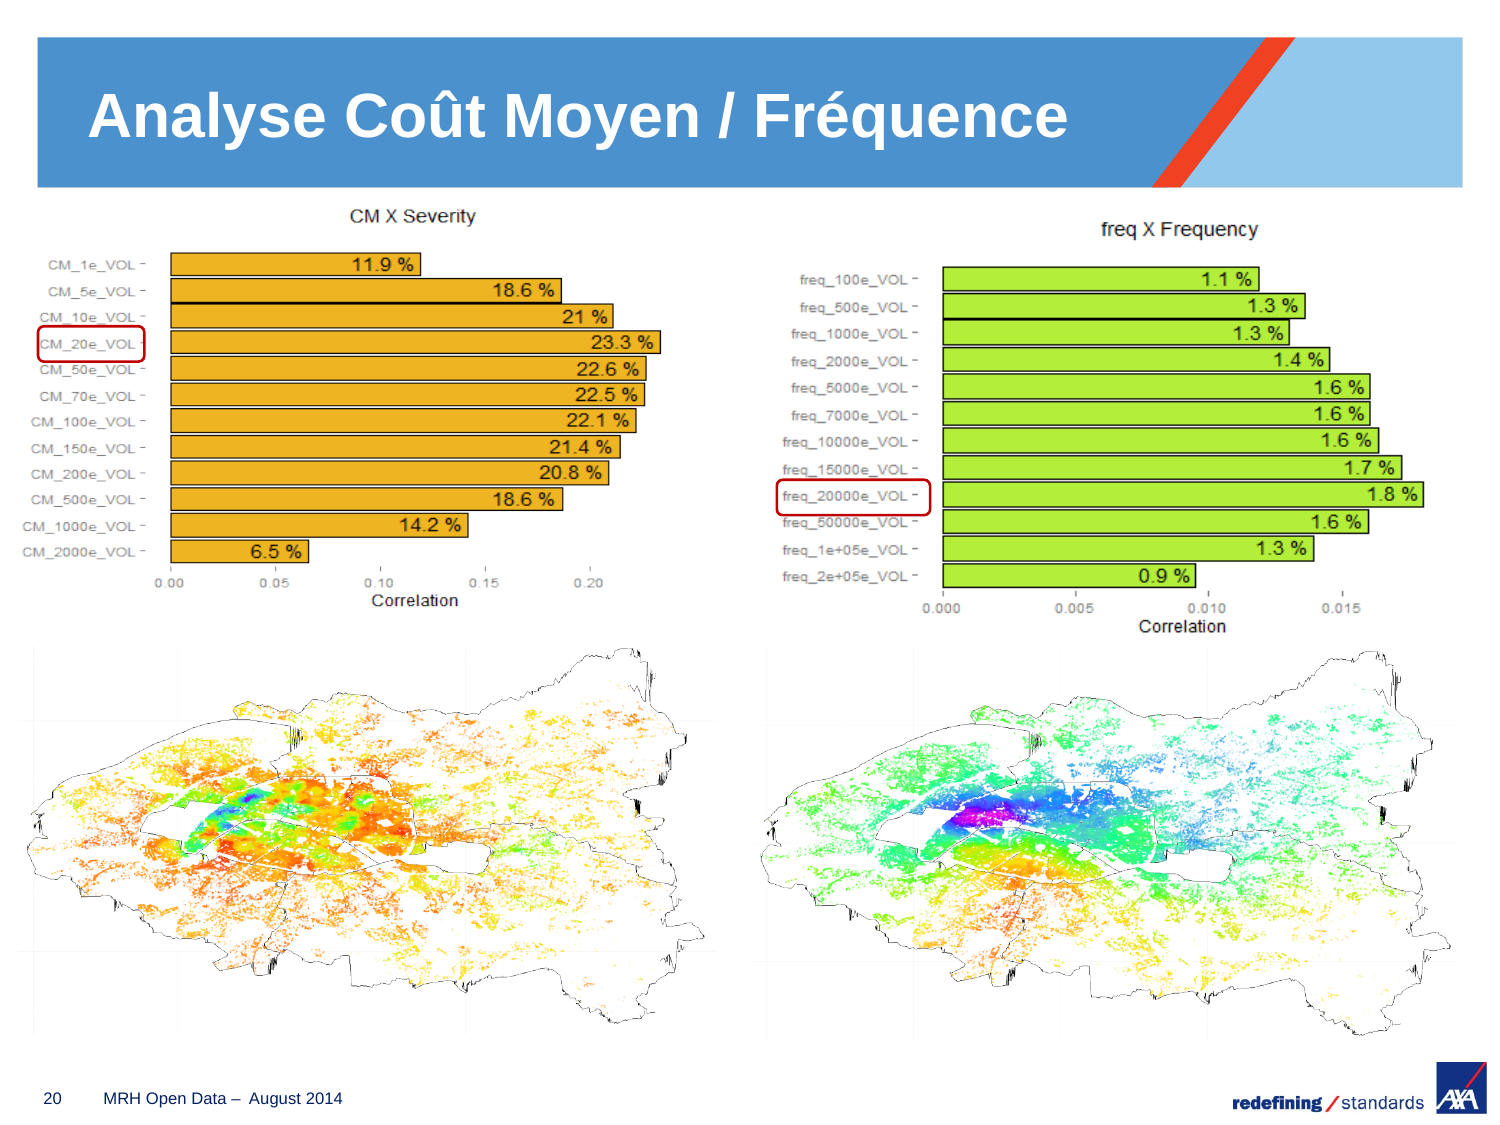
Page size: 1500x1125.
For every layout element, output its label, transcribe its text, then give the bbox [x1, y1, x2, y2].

picture [17, 646, 717, 1035]
footer MRH Open Data – August 2014 [88, 1080, 562, 1116]
picture [1233, 1062, 1487, 1114]
title Analyse Coût Moyen / Fréquence [87, 37, 1226, 188]
picture [17, 184, 677, 621]
slide_number 20 [37, 1080, 88, 1116]
picture [753, 195, 1456, 1040]
